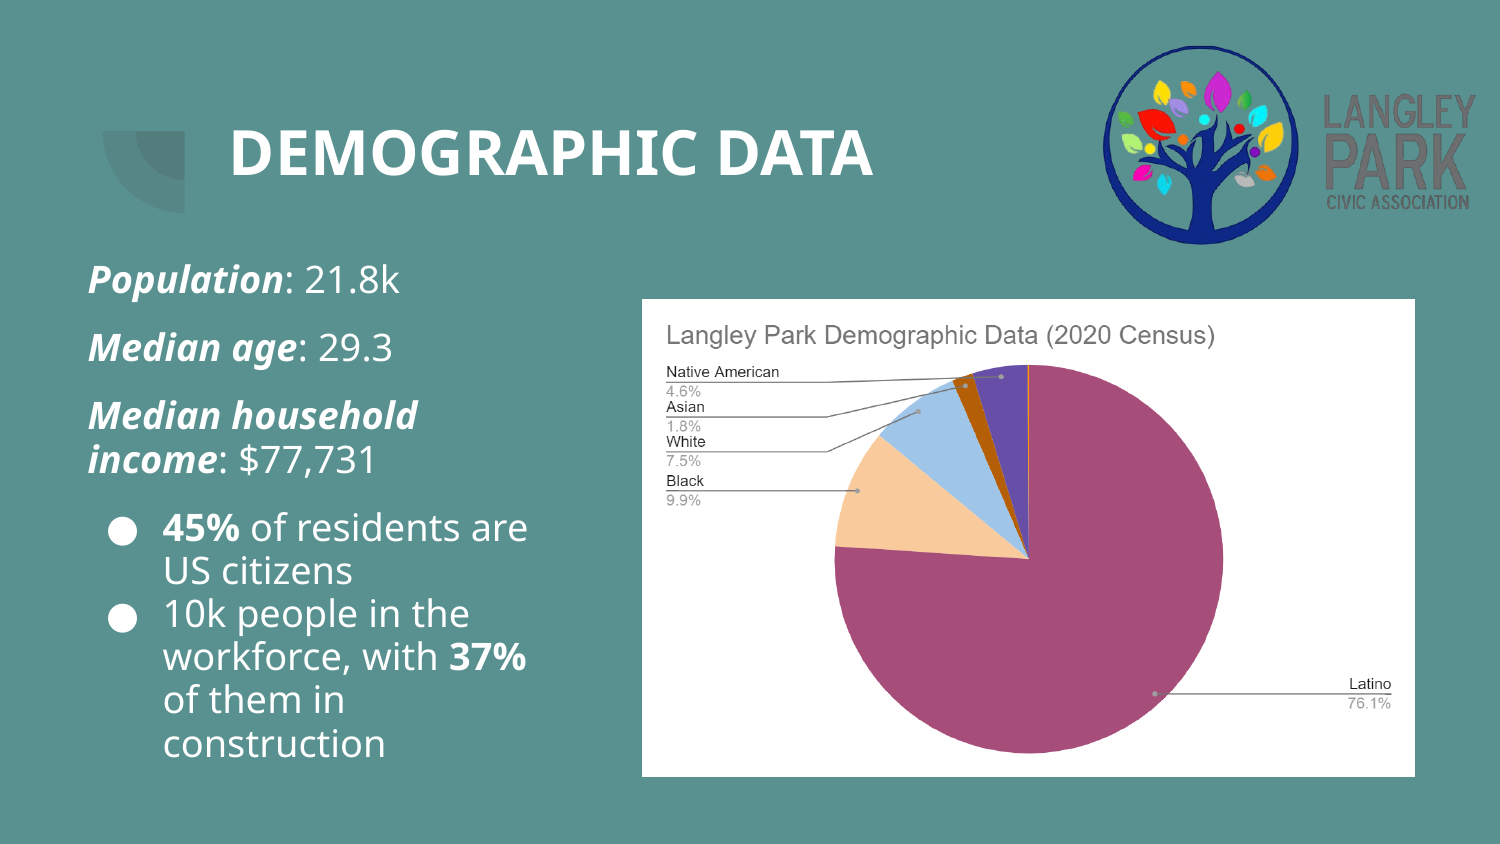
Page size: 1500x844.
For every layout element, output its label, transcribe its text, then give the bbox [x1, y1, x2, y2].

title DEMOGRAPHIC DATA [213, 98, 1079, 263]
list Population: 21.8k Median age: 29.3 Median household income: $77,731 45% of residents are US citizens 10k people in the workforce, with 37% of them in construction [72, 244, 563, 798]
picture [641, 0, 1500, 778]
